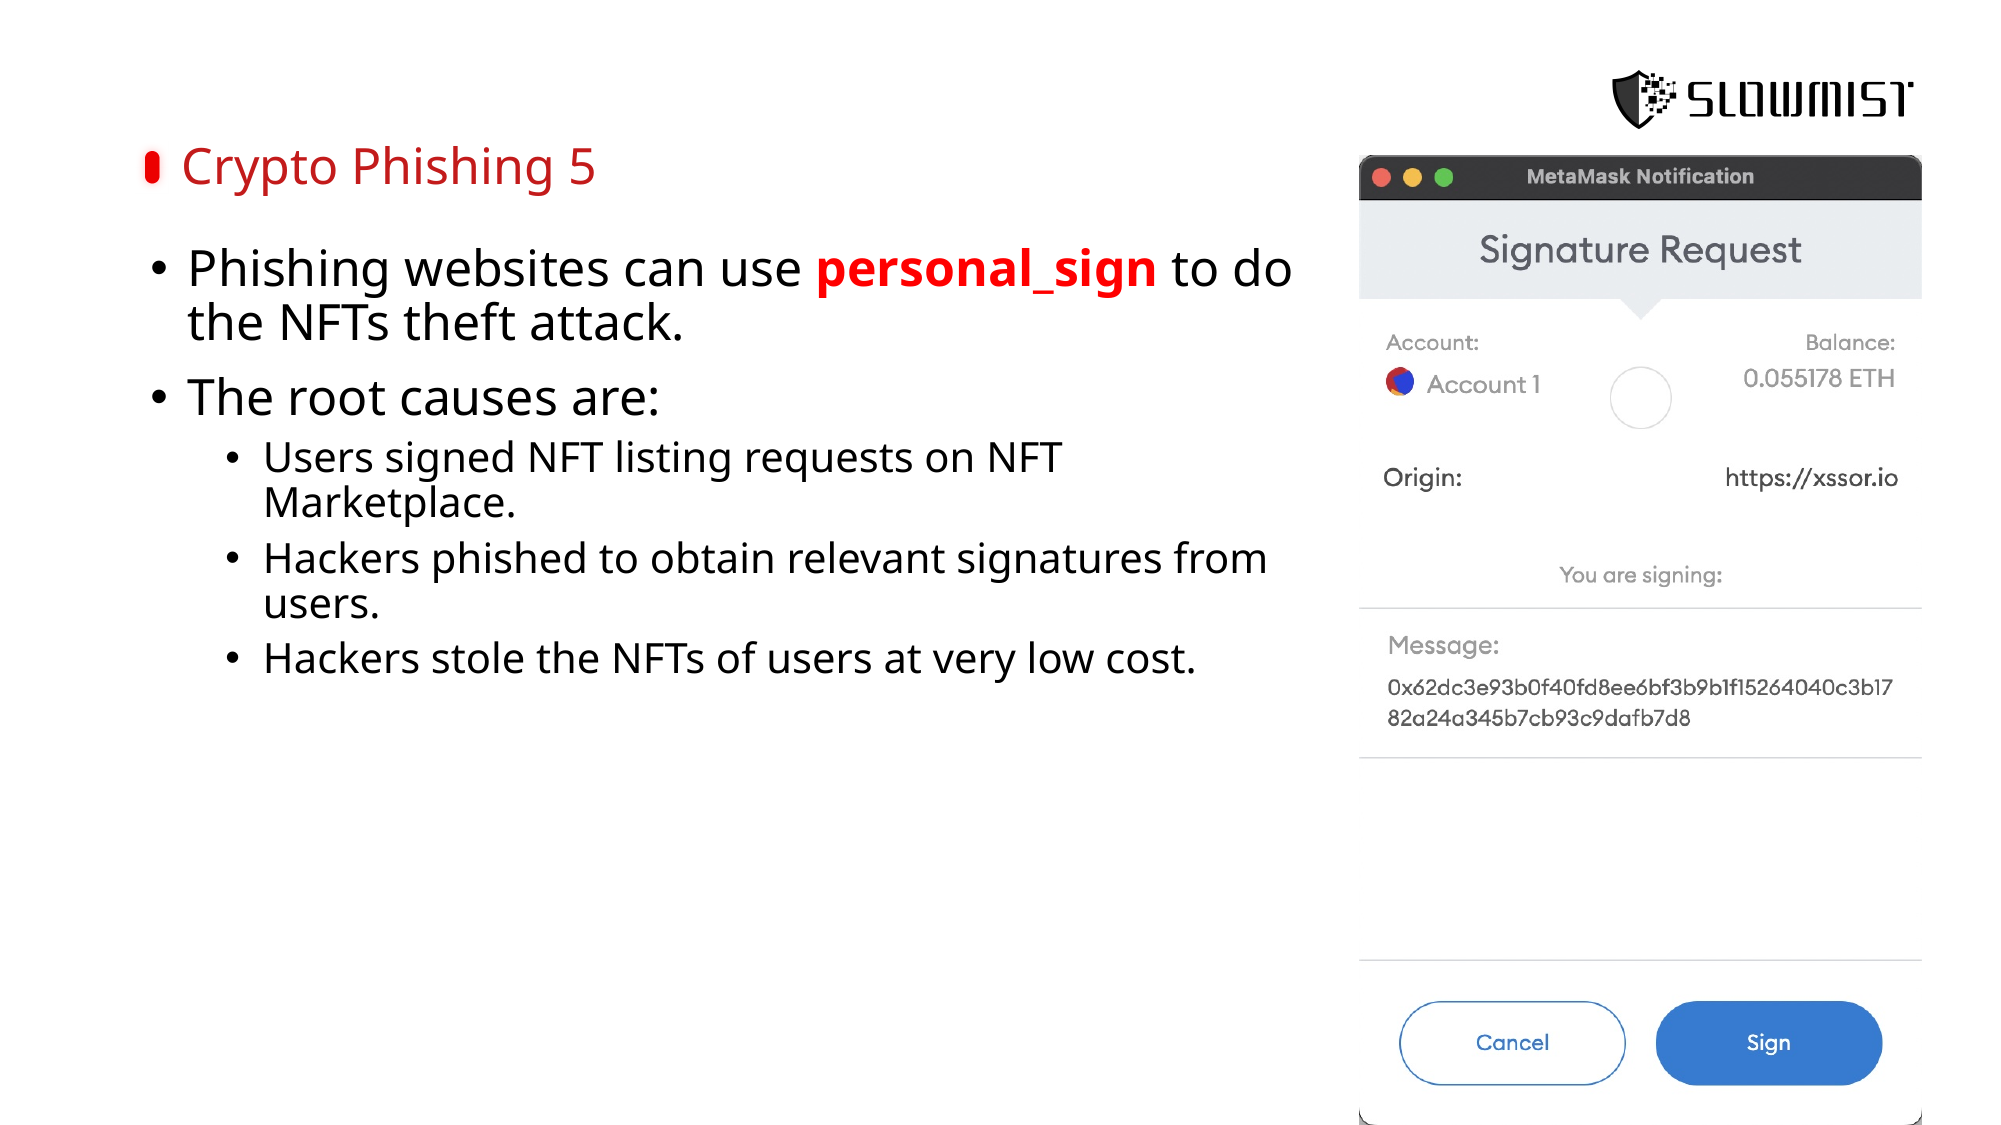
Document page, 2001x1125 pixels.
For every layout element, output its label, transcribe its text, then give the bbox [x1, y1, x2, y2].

picture [135, 141, 166, 194]
list Phishing websites can use personal_sign to do the NFTs theft attack. The root causes are: Users signed NFT listing requests on NFT Marketplace. Hackers phished to obtain relevant signatures from users. Hackers stole the NFTs of users at very low cost. [135, 236, 1335, 995]
picture [1608, 69, 1918, 130]
picture [1359, 155, 1922, 1125]
list Crypto Phishing 5 [166, 133, 933, 216]
